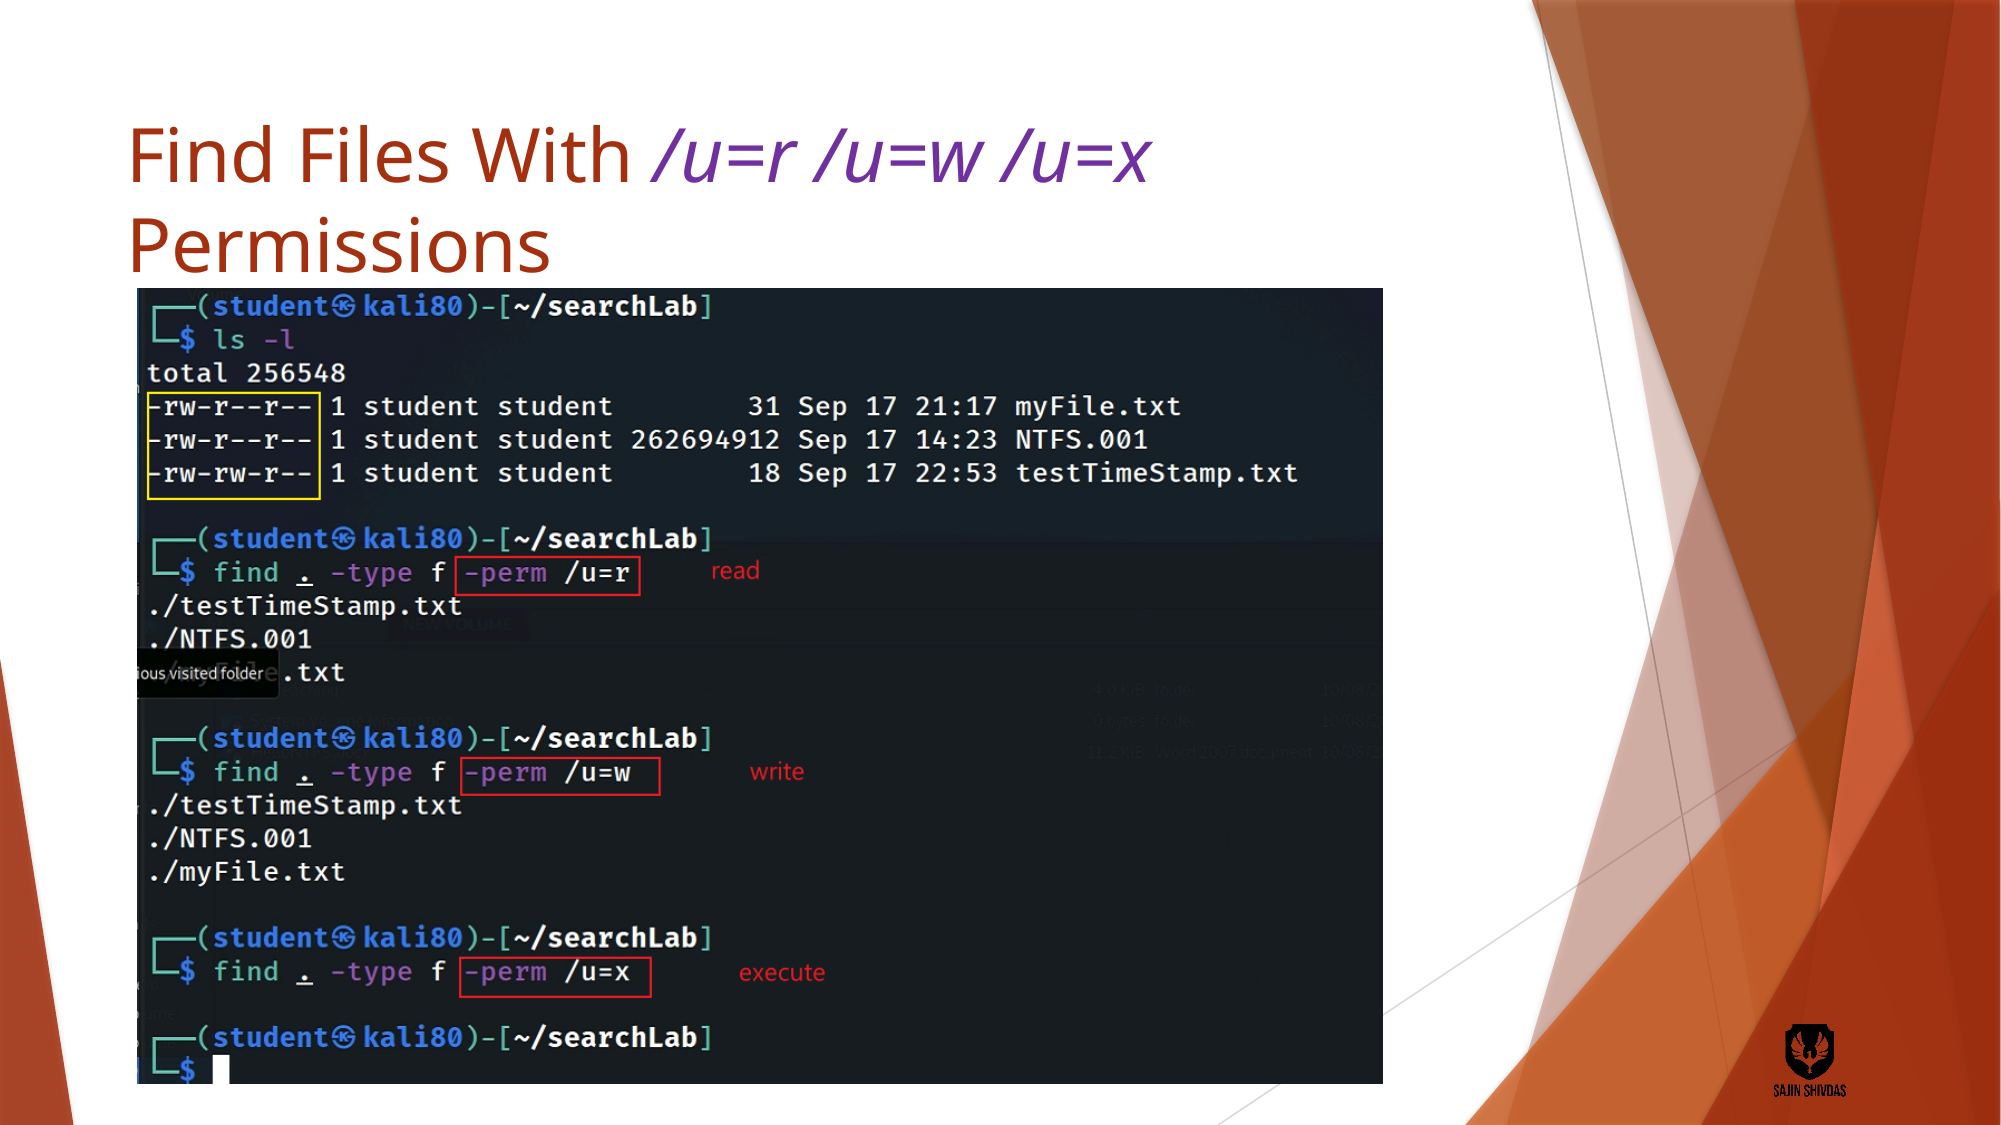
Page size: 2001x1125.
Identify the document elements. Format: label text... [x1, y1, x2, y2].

picture [136, 288, 1384, 1084]
picture [1765, 1016, 1856, 1106]
title Find Files With /u=r /u=w /u=x Permissions [111, 99, 1522, 317]
